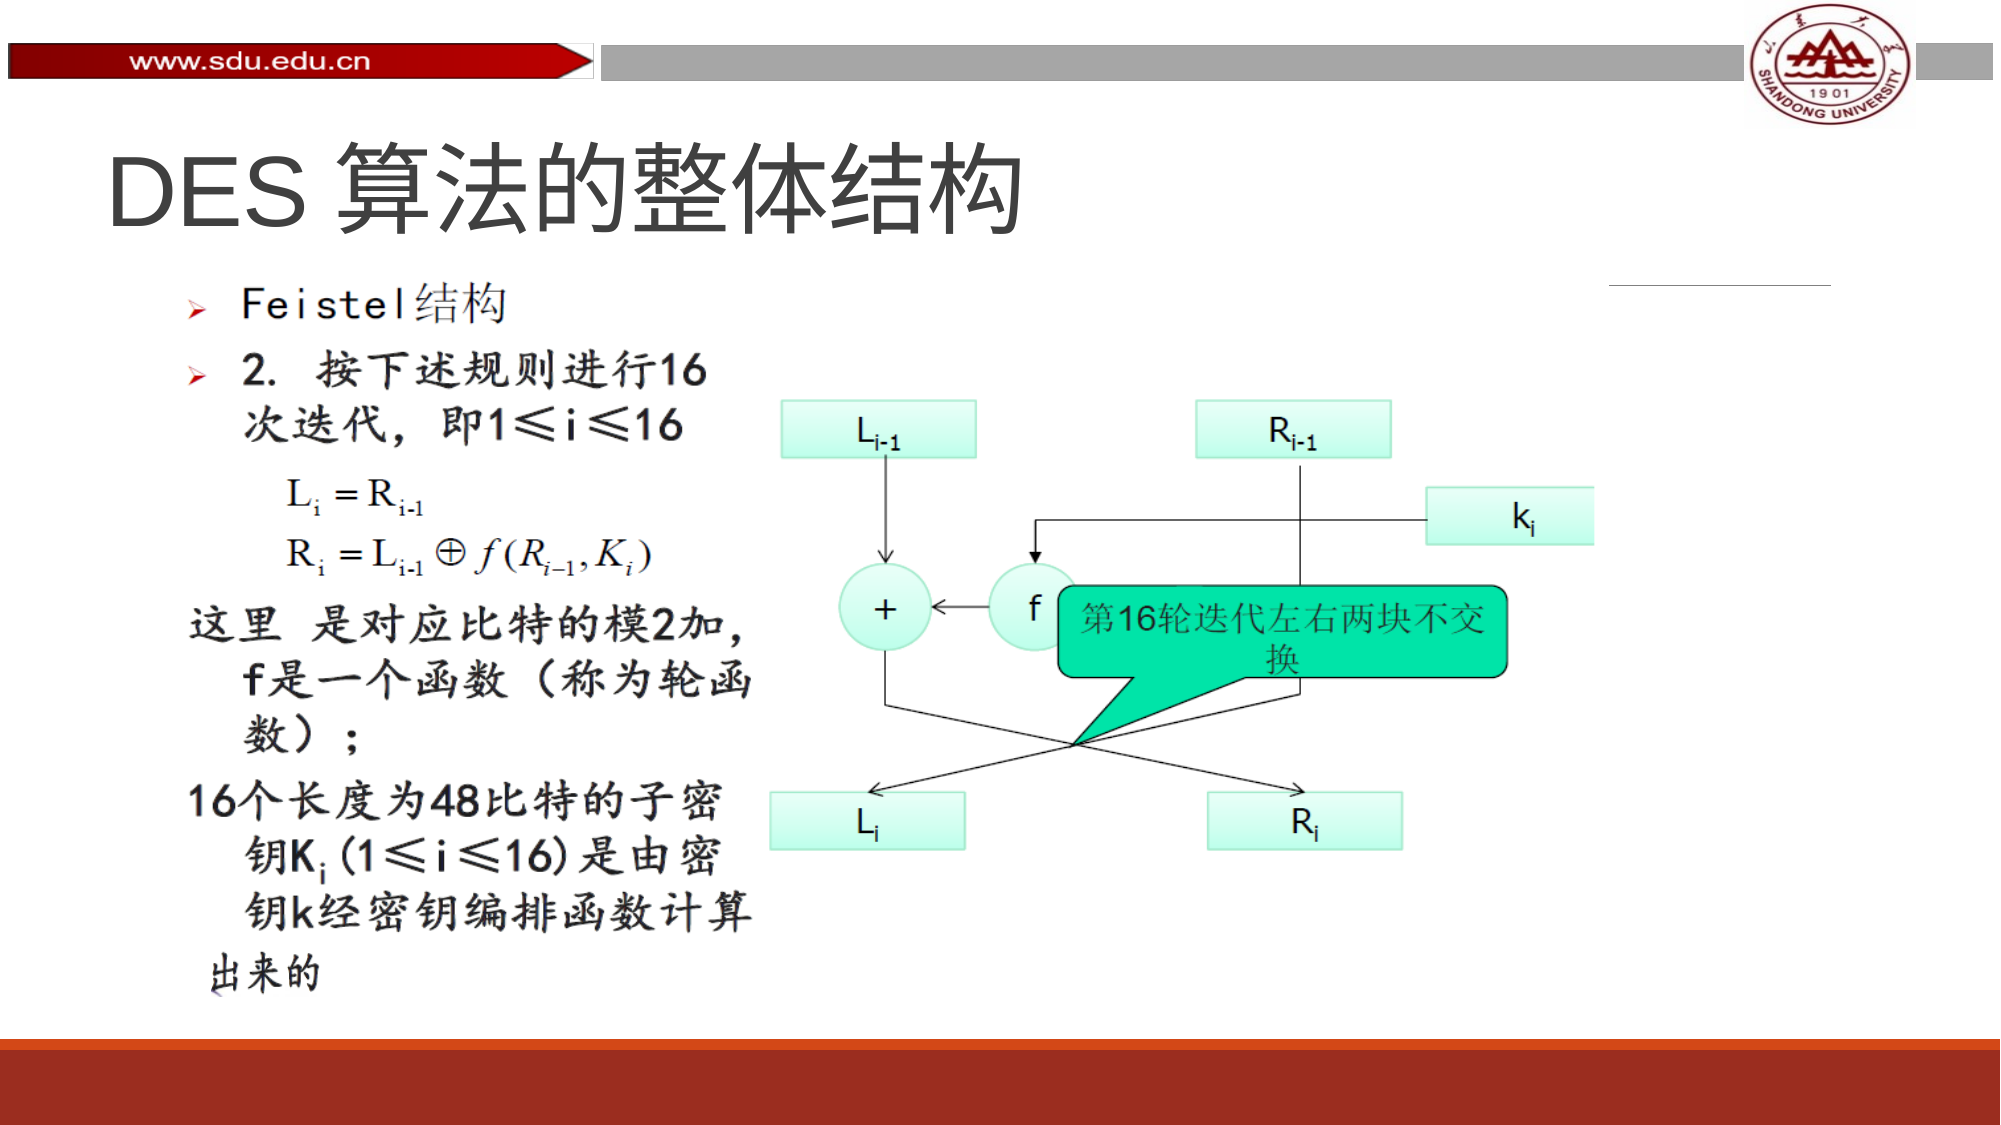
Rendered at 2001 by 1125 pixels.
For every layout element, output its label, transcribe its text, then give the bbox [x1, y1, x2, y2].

picture [210, 941, 326, 998]
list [168, 276, 1610, 943]
title DES算法的整体结构 [90, 102, 1945, 255]
picture [8, 0, 1993, 102]
